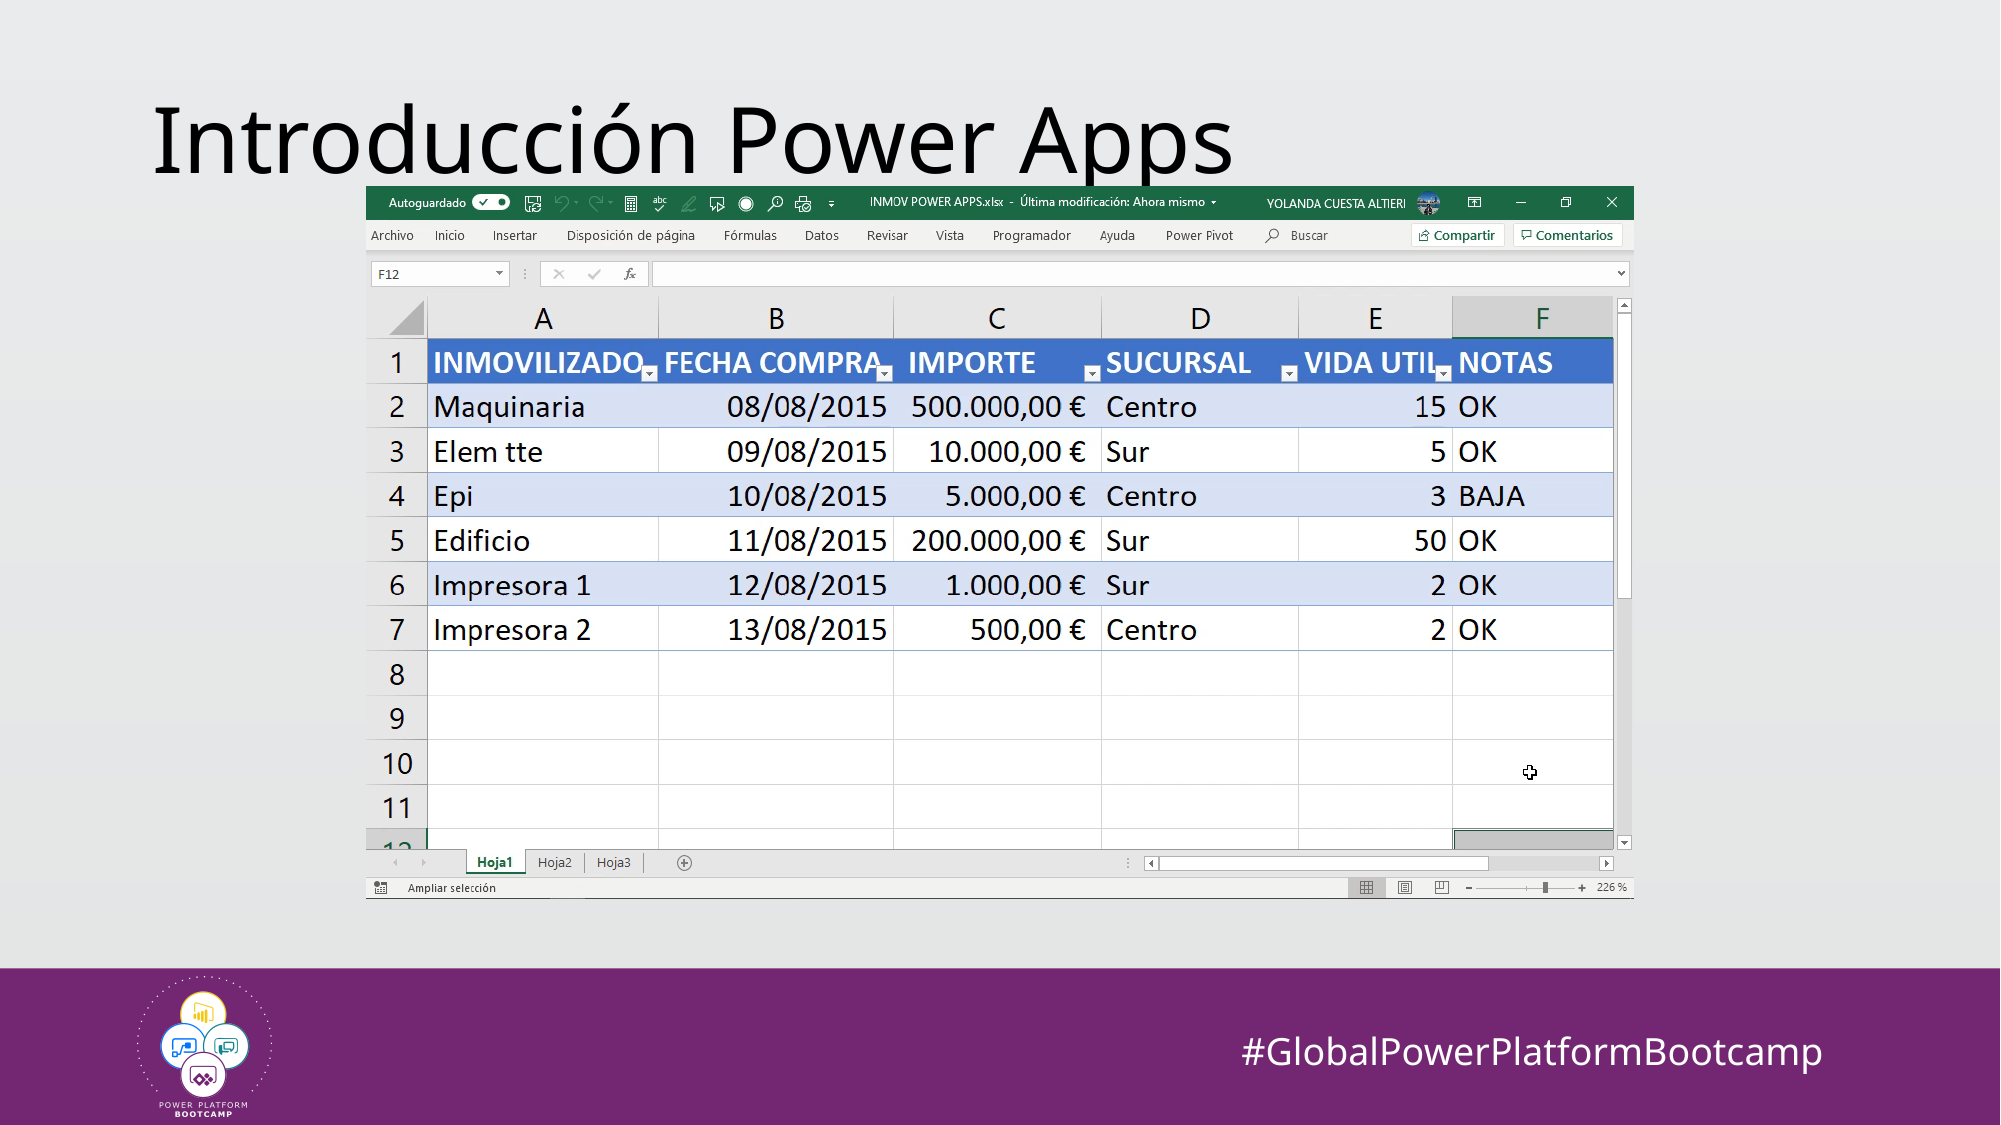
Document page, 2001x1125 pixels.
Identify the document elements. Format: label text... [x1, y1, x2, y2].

picture [137, 976, 272, 1117]
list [365, 185, 1635, 900]
title Introducción Power Apps [137, 59, 1863, 229]
